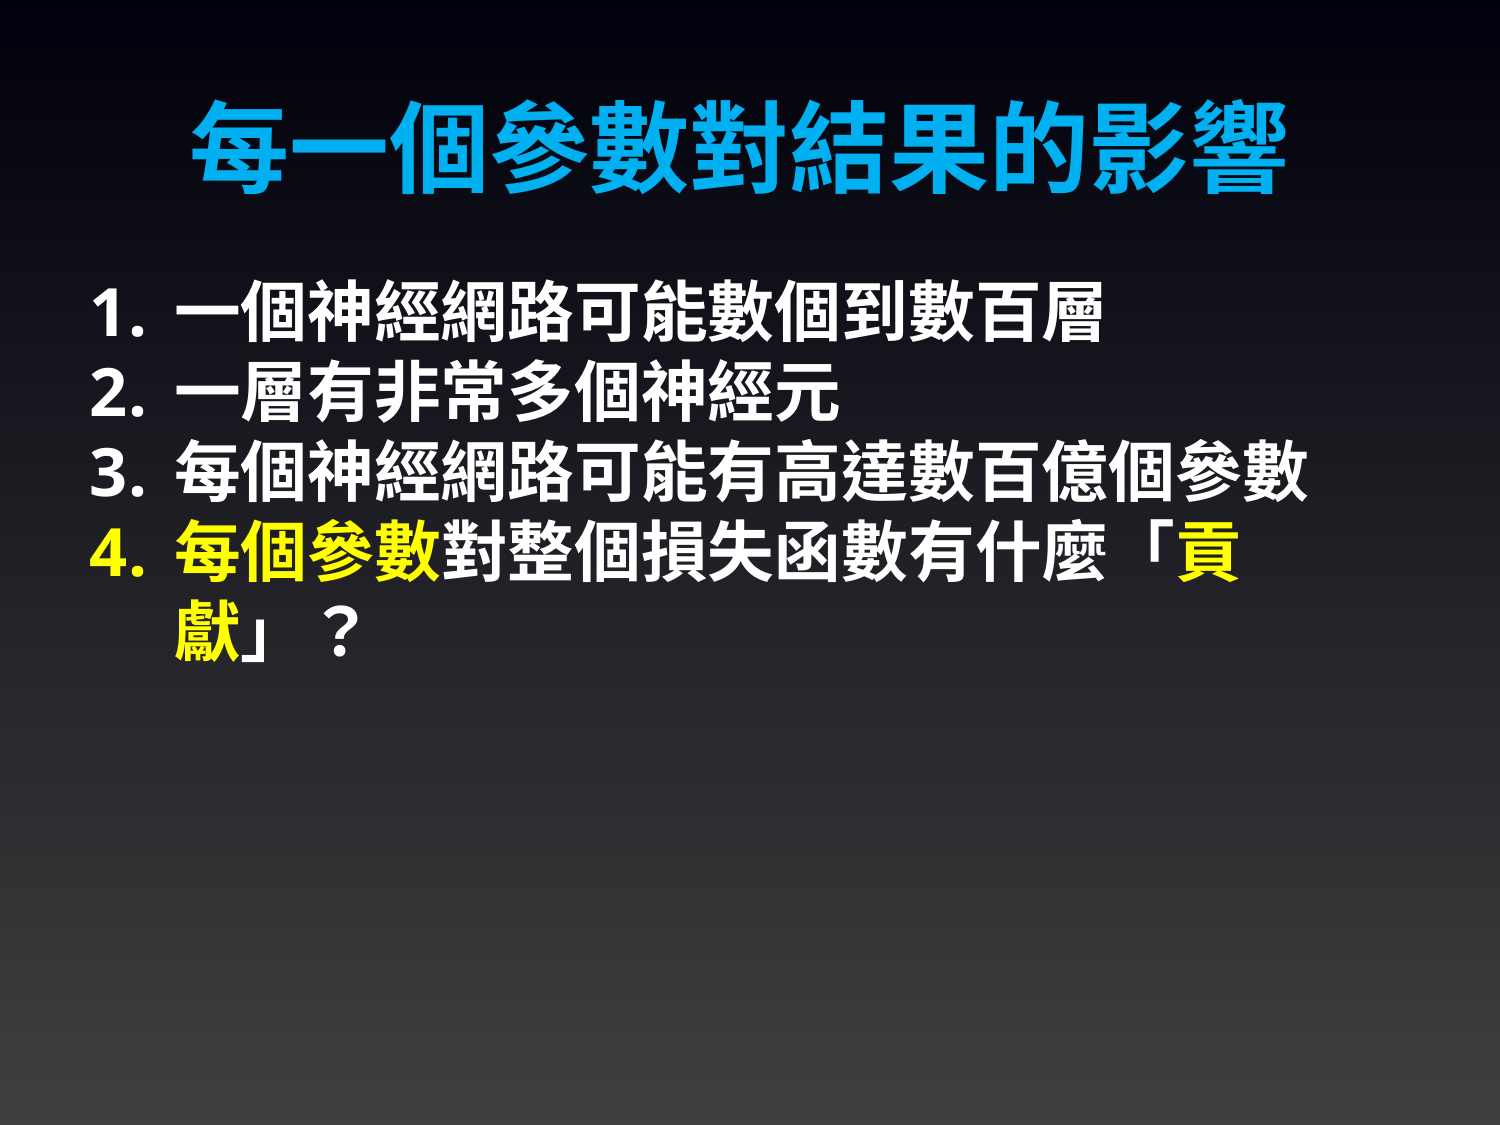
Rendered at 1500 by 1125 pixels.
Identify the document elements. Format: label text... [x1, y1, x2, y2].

text_box 一個神經網路可能數個到數百層 一層有非常多個神經元 每個神經網路可能有高達數百億個參數 每個參數對整個損失函數有什麼「貢獻」？ [75, 262, 1450, 677]
text_box 每一個參數對結果的影響 [174, 57, 1338, 221]
